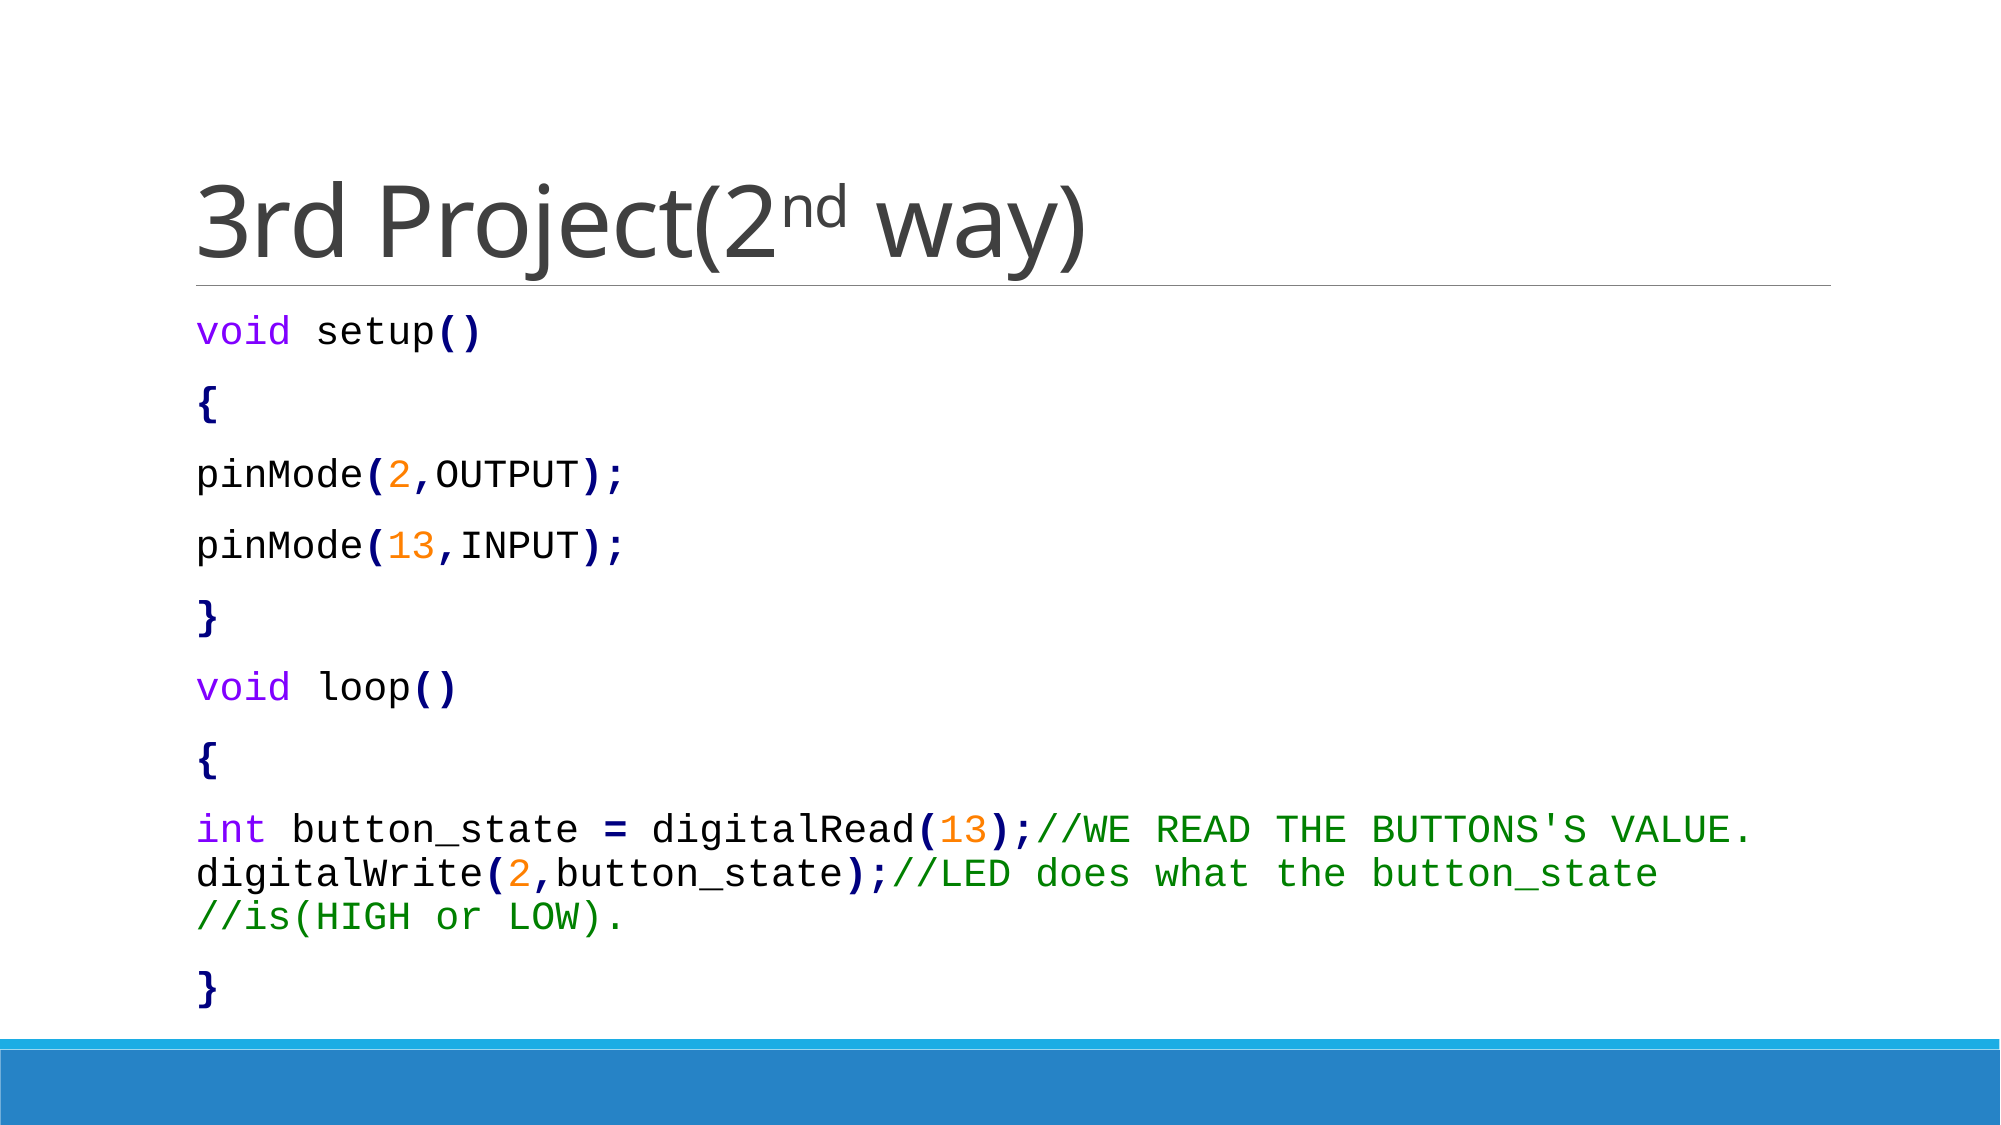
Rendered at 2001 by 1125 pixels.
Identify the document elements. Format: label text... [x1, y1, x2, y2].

title 3rd Project(2nd way) [180, 47, 1830, 285]
list void setup() { pinMode(2,OUTPUT); pinMode(13,INPUT); } void loop() { int button_state = digitalRead(13);//WE READ THE BUTTONS'S VALUE. digitalWrite(2,button_state);//LED does what the button_state //is(HIGH or LOW). } [180, 302, 1830, 1024]
